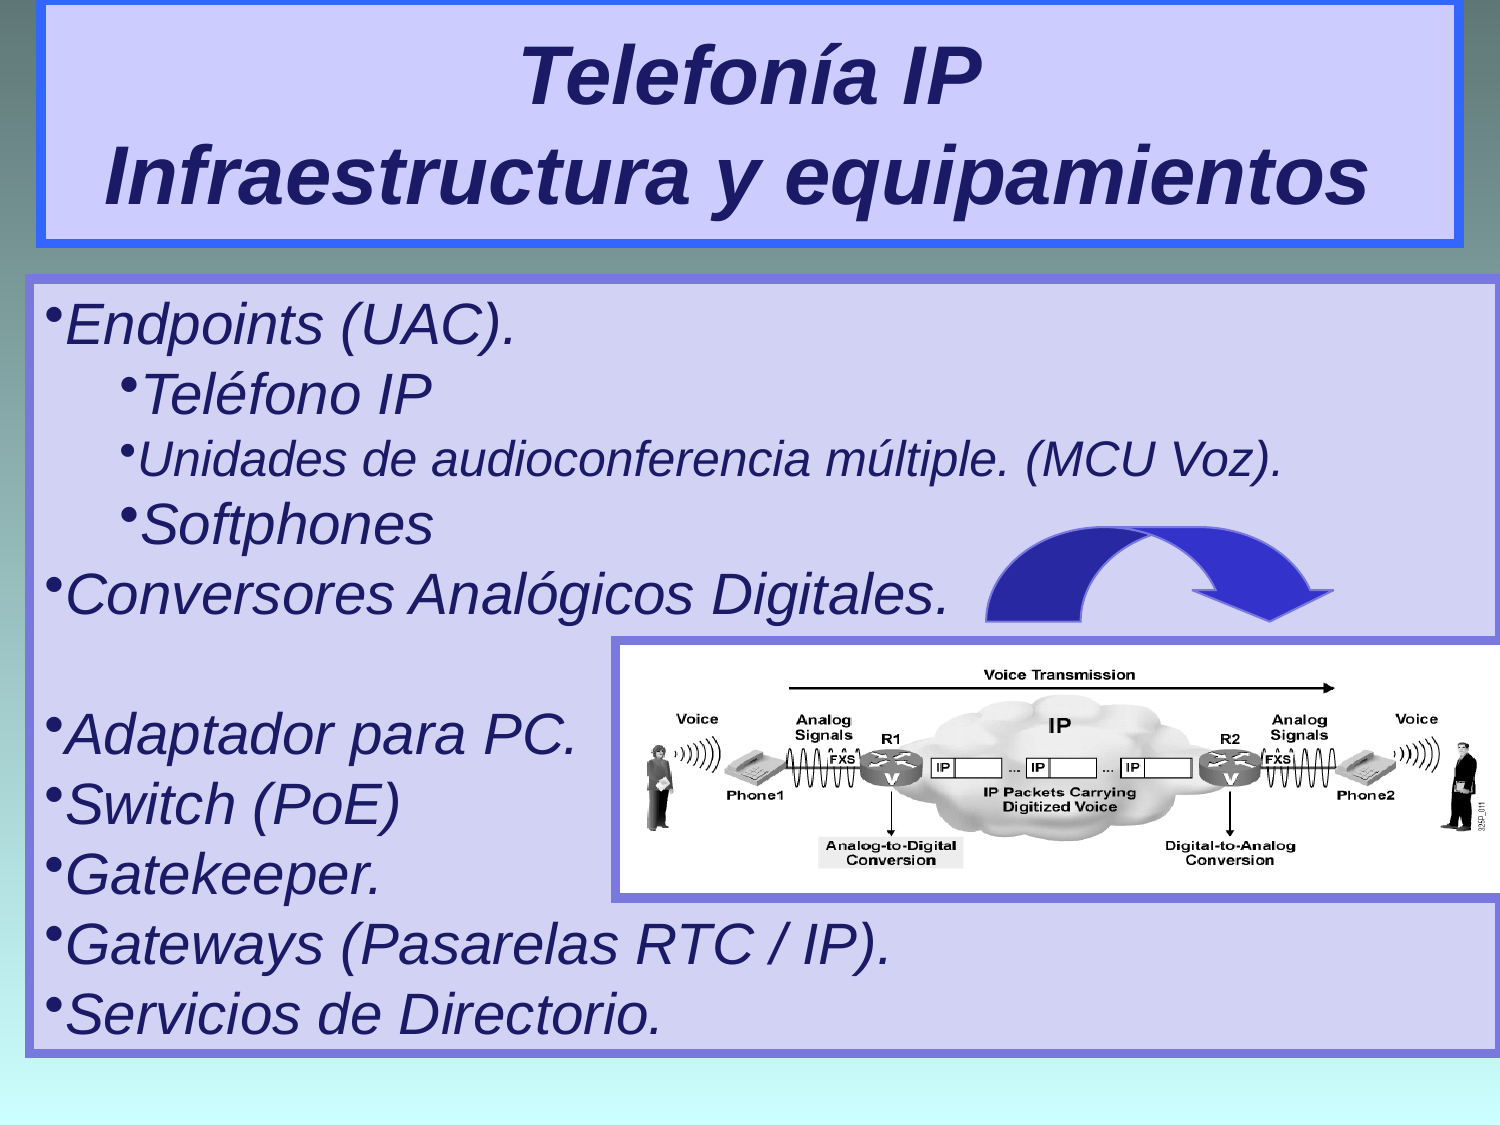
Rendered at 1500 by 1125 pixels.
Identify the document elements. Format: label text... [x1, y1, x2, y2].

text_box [619, 526, 1500, 894]
title Telefonía IP Infraestructura y equipamientos [40, 0, 1460, 244]
list Endpoints (UAC). Teléfono IP Unidades de audioconferencia múltiple. (MCU Voz). Softphones Conversores Analógicos Digitales. Adaptador para PC. Switch (PoE) Gatekeeper. Gateways (Pasarelas RTC / IP). Servicios de Directorio. [29, 278, 1500, 1055]
